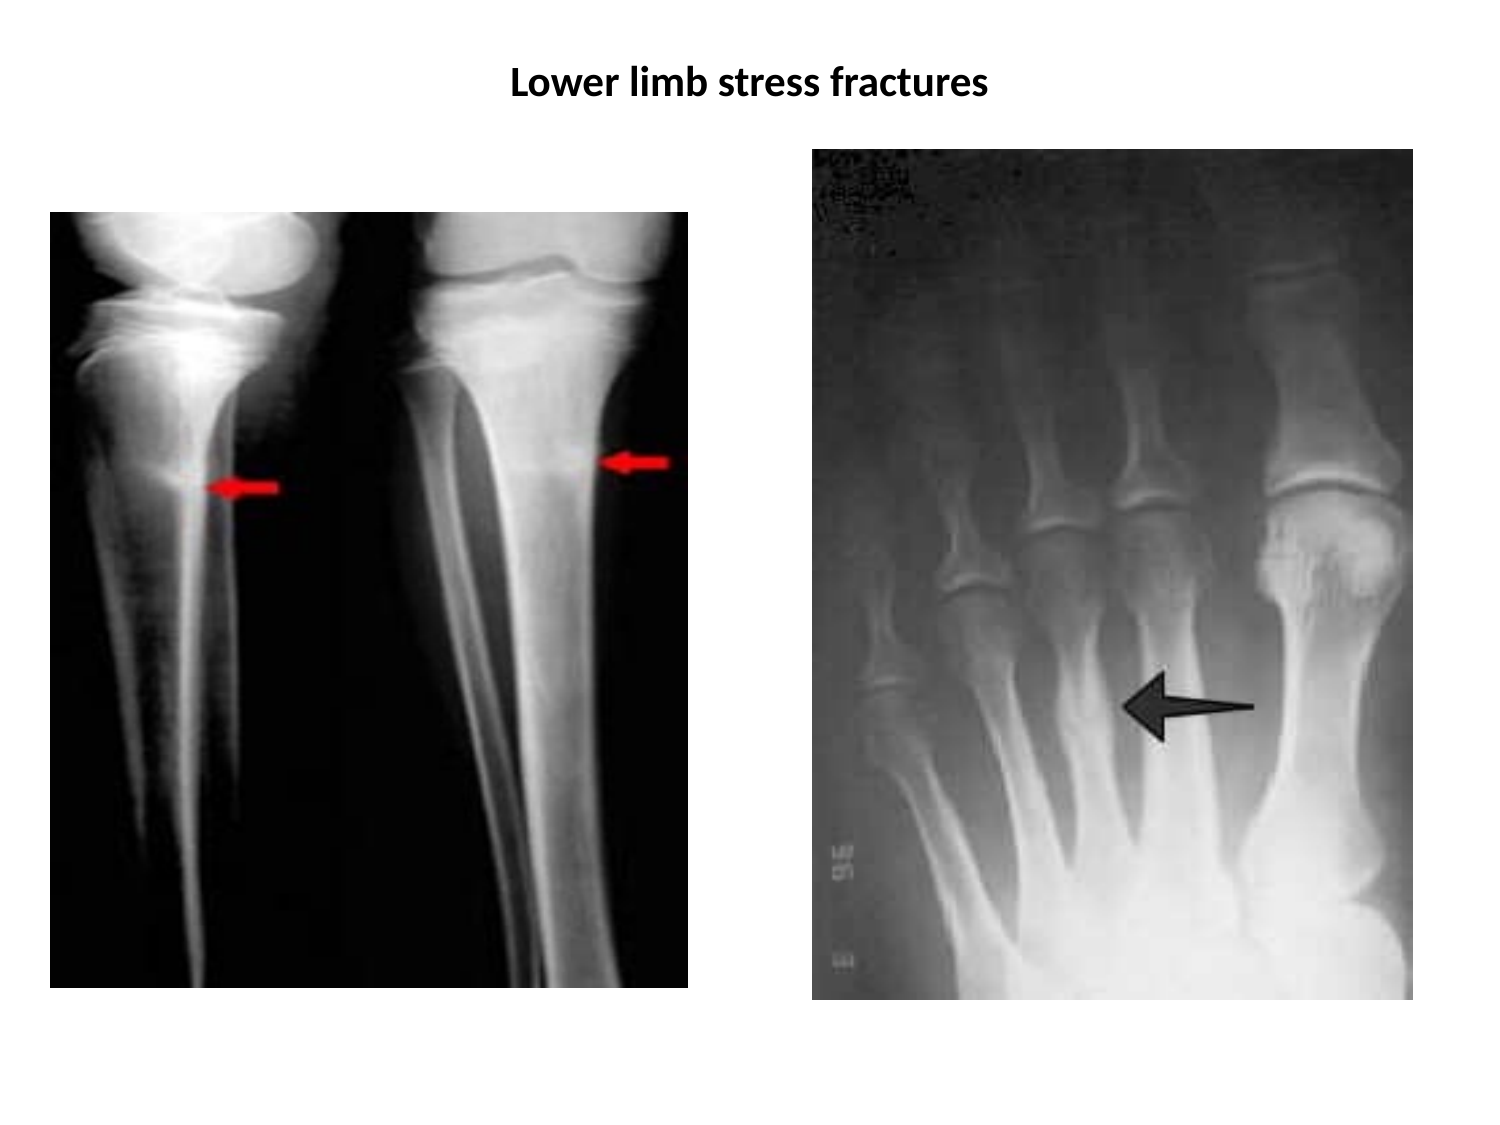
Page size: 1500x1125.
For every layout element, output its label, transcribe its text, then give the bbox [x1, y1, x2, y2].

title Lower limb stress fractures [75, 45, 1425, 113]
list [812, 149, 1413, 1001]
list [49, 212, 688, 988]
